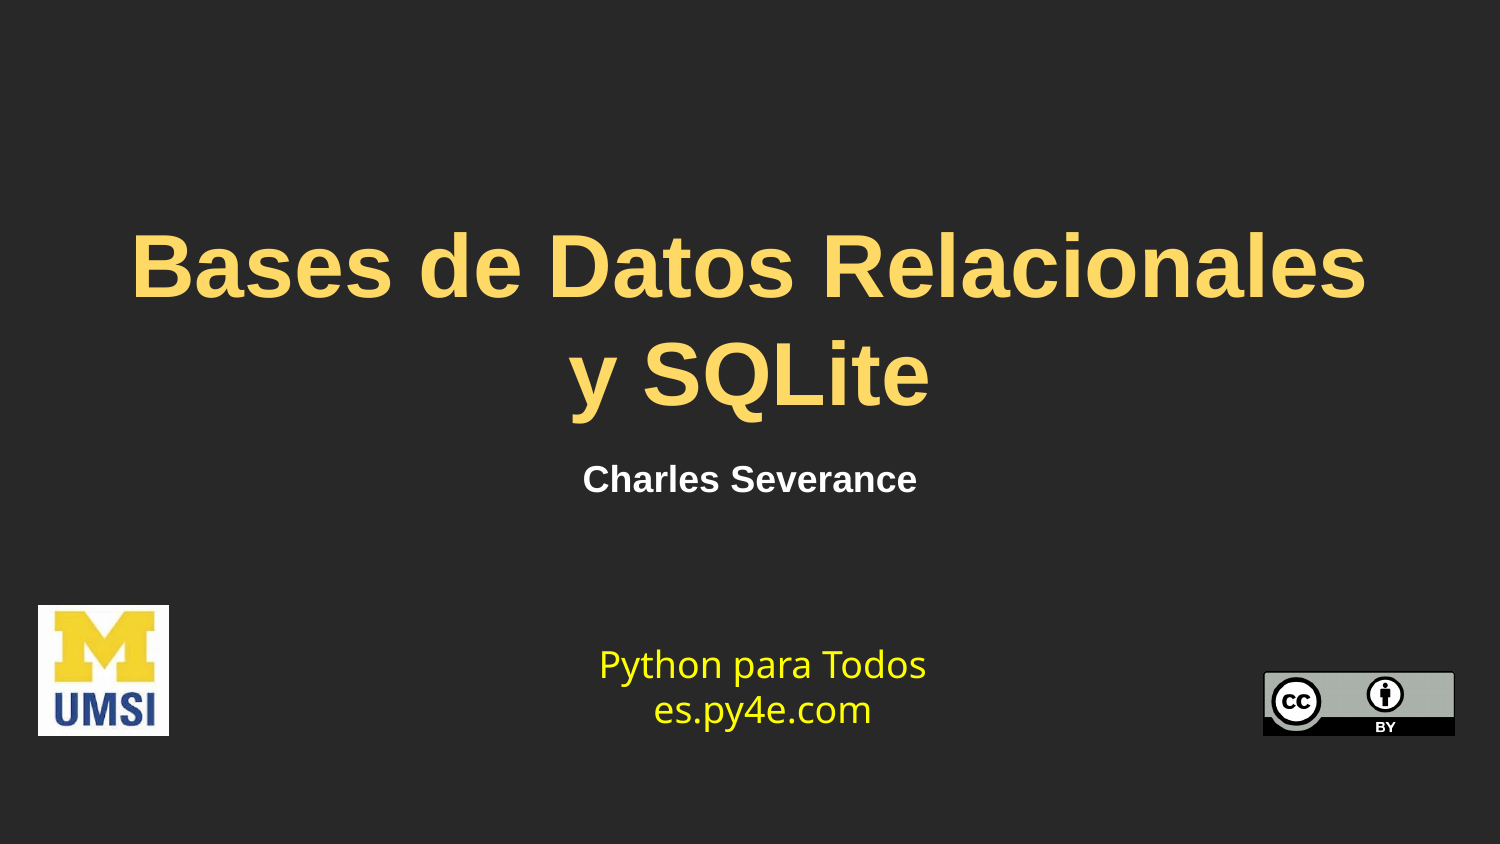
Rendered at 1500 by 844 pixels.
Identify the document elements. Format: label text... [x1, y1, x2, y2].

picture [37, 604, 170, 737]
text_box Python para Todos es.py4e.com [277, 636, 1249, 735]
list Charles Severance [75, 451, 1425, 606]
picture [1262, 670, 1455, 737]
title Bases de Datos Relacionales y SQLite [106, 116, 1393, 427]
